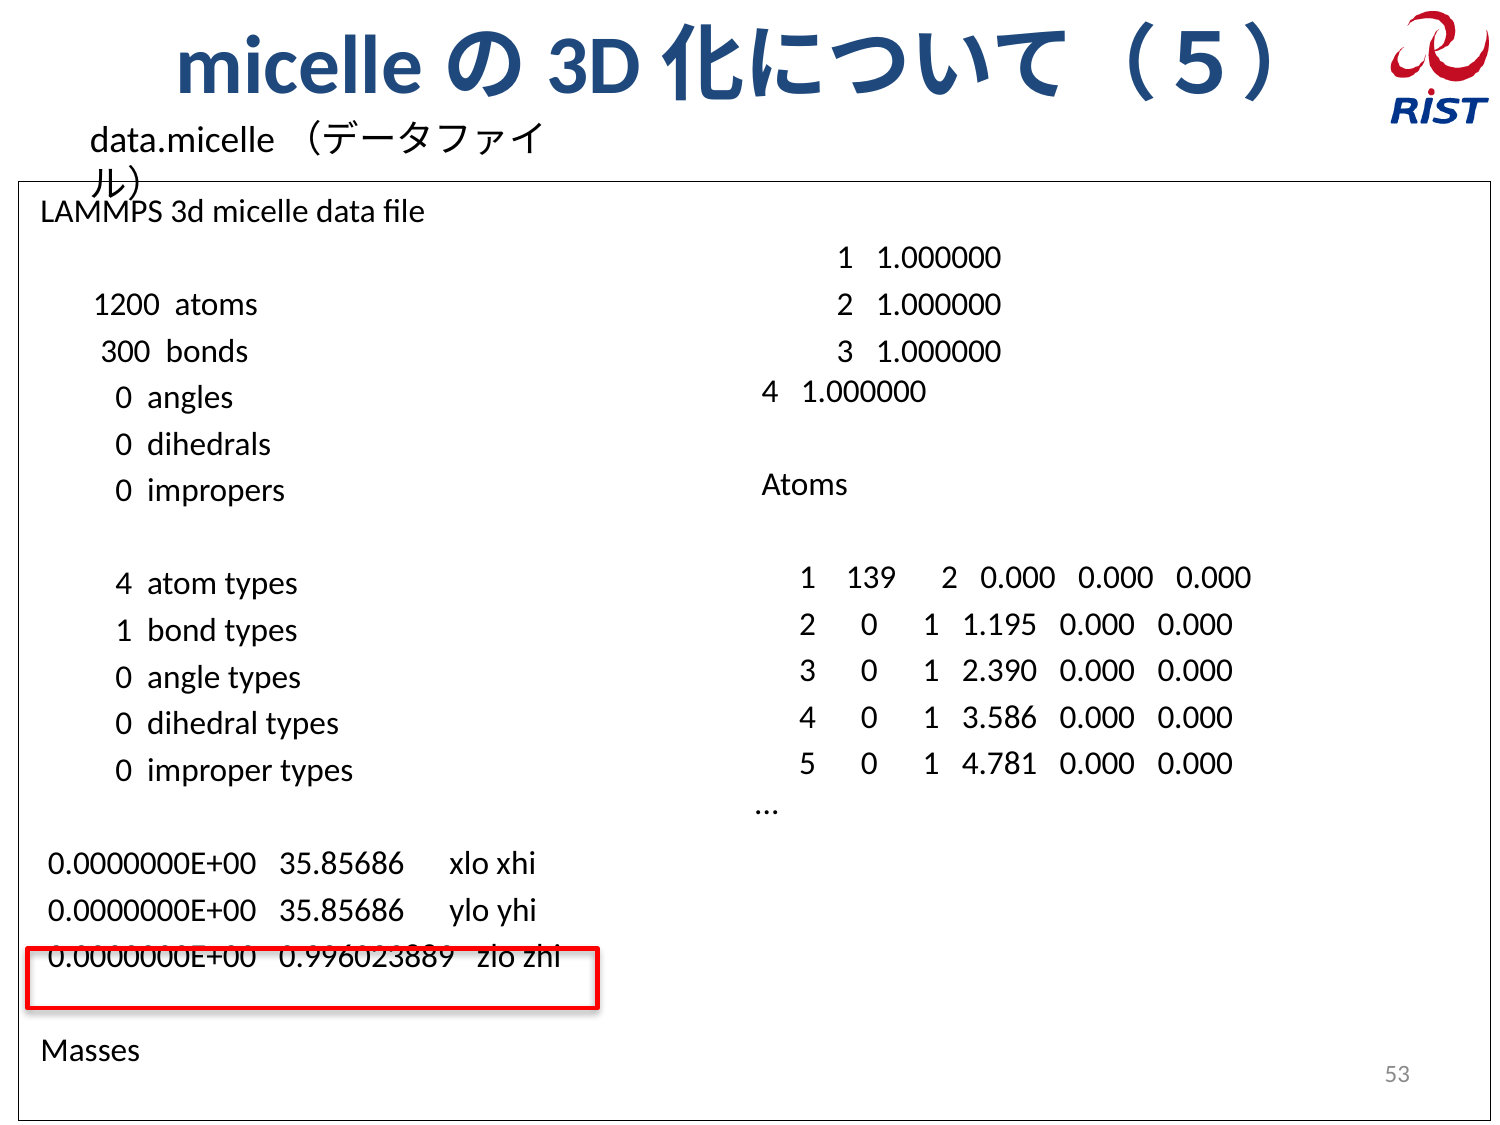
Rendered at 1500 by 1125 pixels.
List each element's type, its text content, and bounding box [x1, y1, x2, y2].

text_box [27, 948, 598, 1009]
slide_number 53 [1074, 1042, 1425, 1103]
picture [1379, 0, 1500, 135]
text_box data.micelle（データファイル） [75, 107, 598, 212]
list LAMMPS 3d micelle data file 1200 atoms 300 bonds 0 angles 0 dihedrals 0 impropers 4 atom types 1 bond types 0 angle types 0 dihedral types 0 improper types 0.0000000E+00 35.85686 xlo xhi 0.0000000E+00 35.85686 ylo yhi 0.0000000E+00 0.996023889 zlo zhi Masses 1 1.000000 2 1.000000 3 1.000000 4 1.000000 Atoms 1 139 2 0.000 0.000 0.000 2 0 1 1.195 0.000 0.000 3 0 1 2.390 0.000 0.000 4 0 1 3.586 0.000 0.000 5 0 1 4.781 0.000 0.000 ... [18, 181, 1491, 1121]
title micelleの3D化について（５） [75, 1, 1425, 119]
